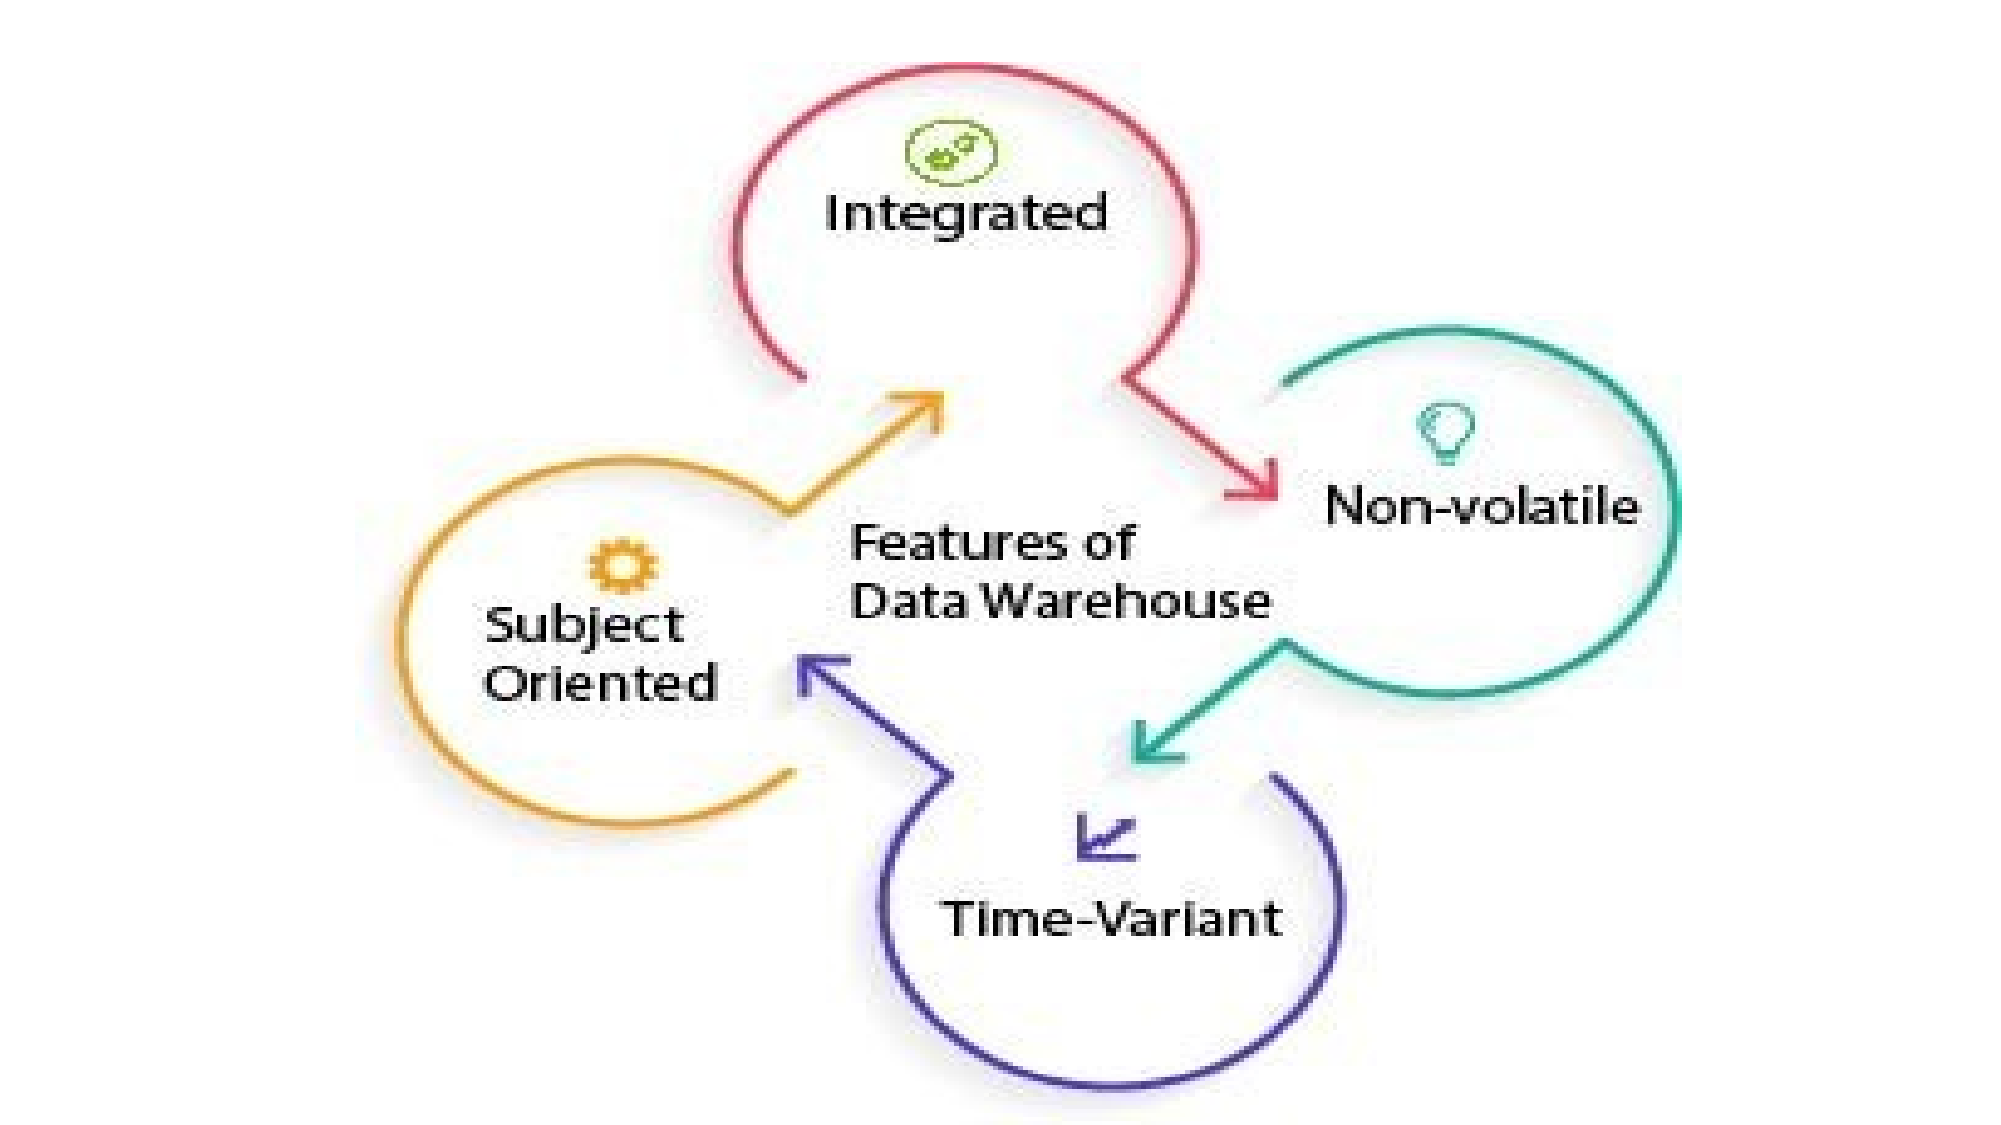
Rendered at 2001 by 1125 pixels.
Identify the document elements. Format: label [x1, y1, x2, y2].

picture [355, 62, 1682, 1125]
